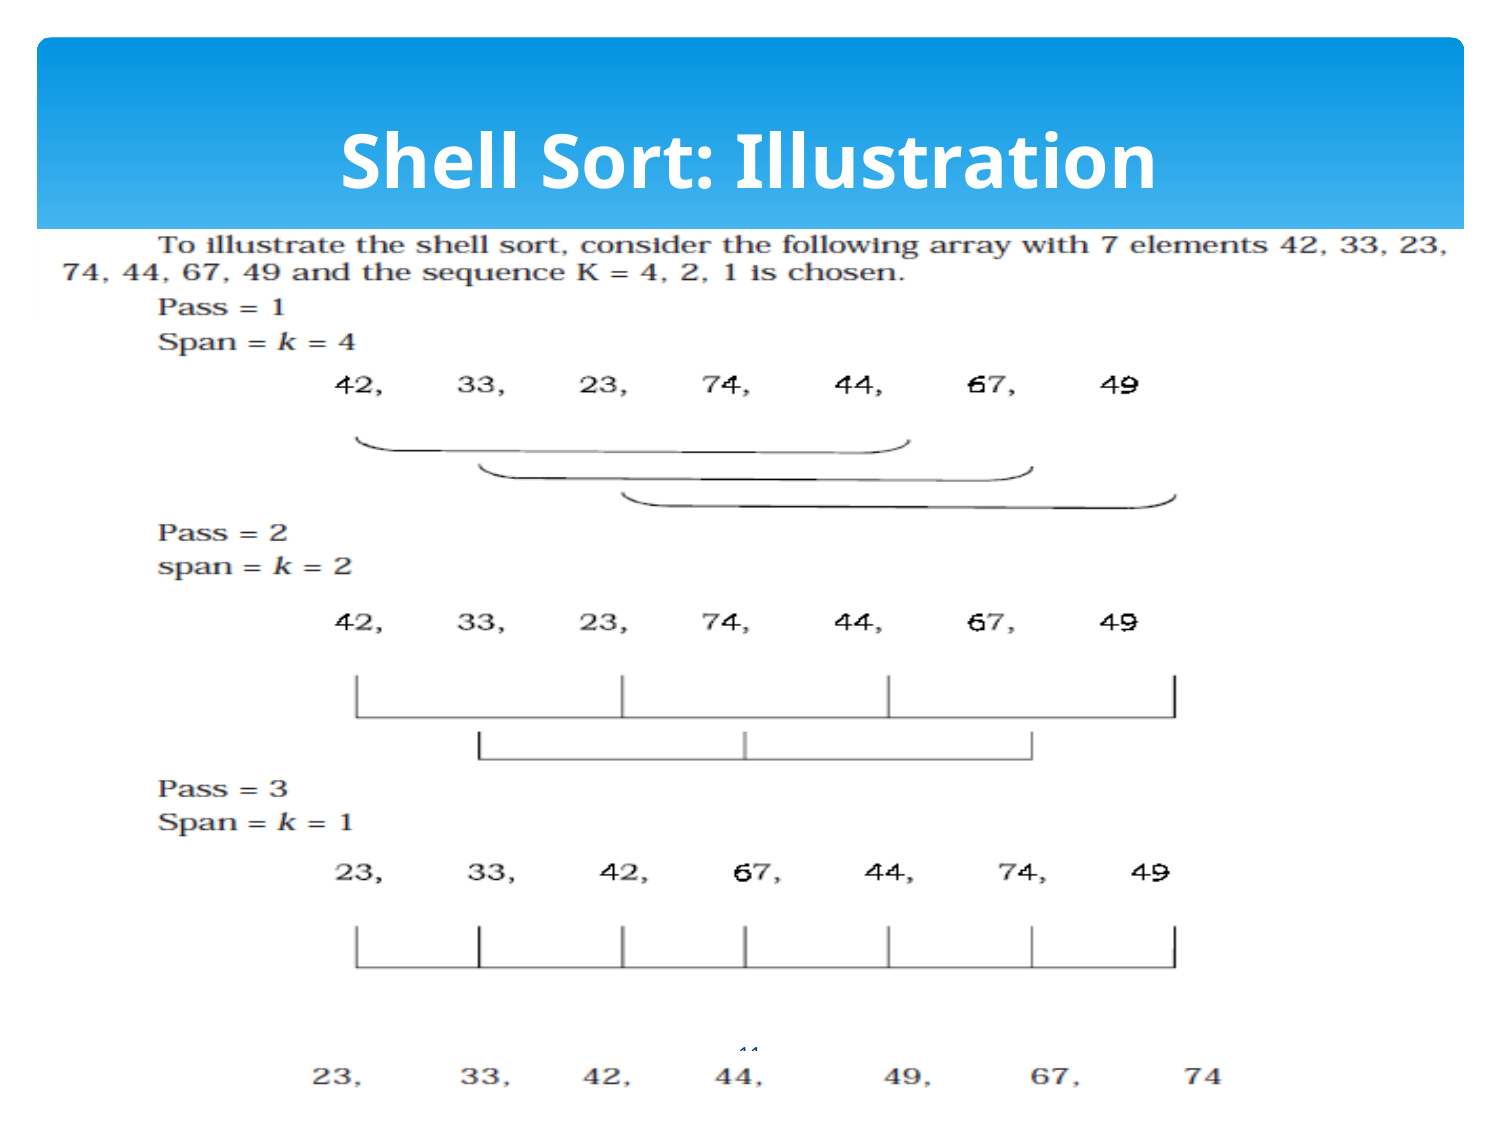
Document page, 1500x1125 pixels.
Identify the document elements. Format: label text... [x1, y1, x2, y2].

title Shell Sort: Illustration [75, 55, 1425, 226]
table_cell 4 [1425, 224, 1464, 228]
table_cell 4 [37, 224, 75, 229]
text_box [37, 229, 1476, 1113]
